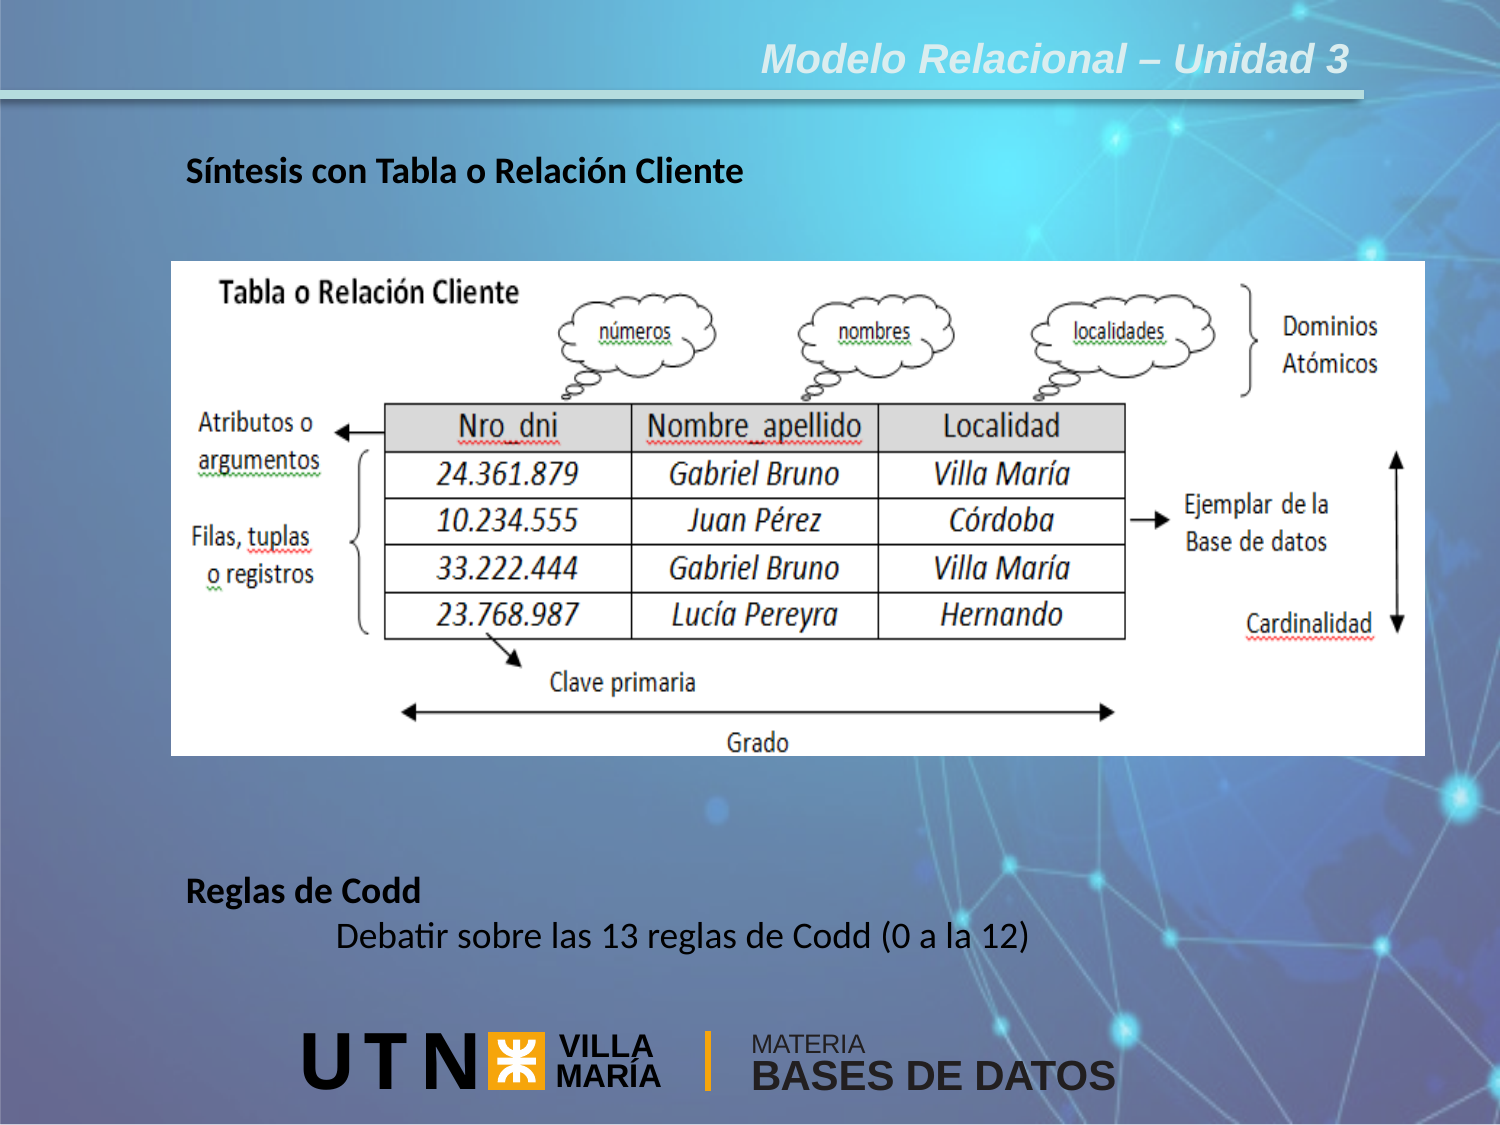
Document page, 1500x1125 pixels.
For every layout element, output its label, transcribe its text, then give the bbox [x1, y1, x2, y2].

picture [0, 0, 1500, 1125]
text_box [300, 1027, 1117, 1095]
text_box Modelo Relacional – Unidad 3 [395, 24, 1365, 90]
text_box Síntesis con Tabla o Relación Cliente Reglas de Codd Debatir sobre las 13 reglas de Codd (0 a la 12) [171, 138, 1447, 964]
